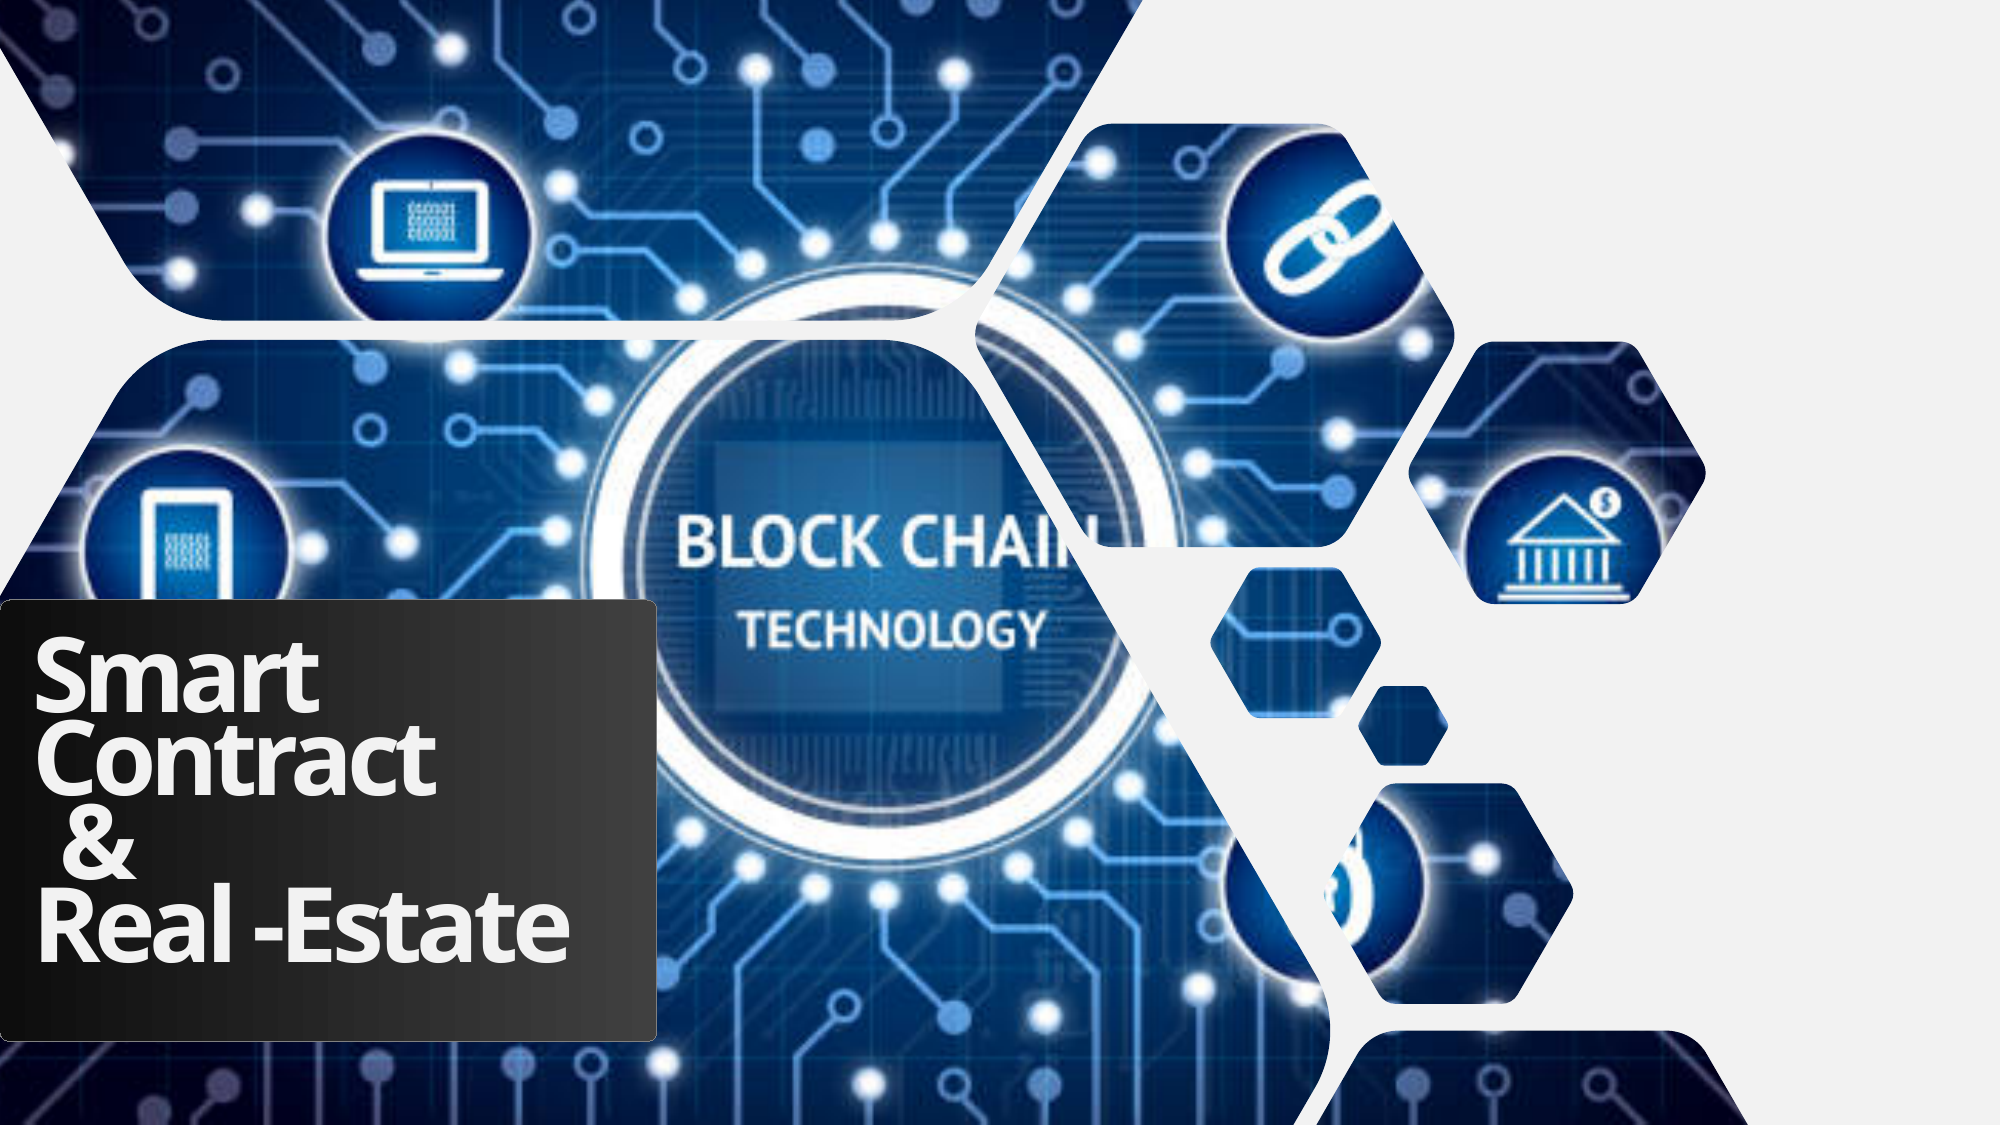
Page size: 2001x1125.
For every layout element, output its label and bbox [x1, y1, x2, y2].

picture [0, 0, 1748, 1125]
